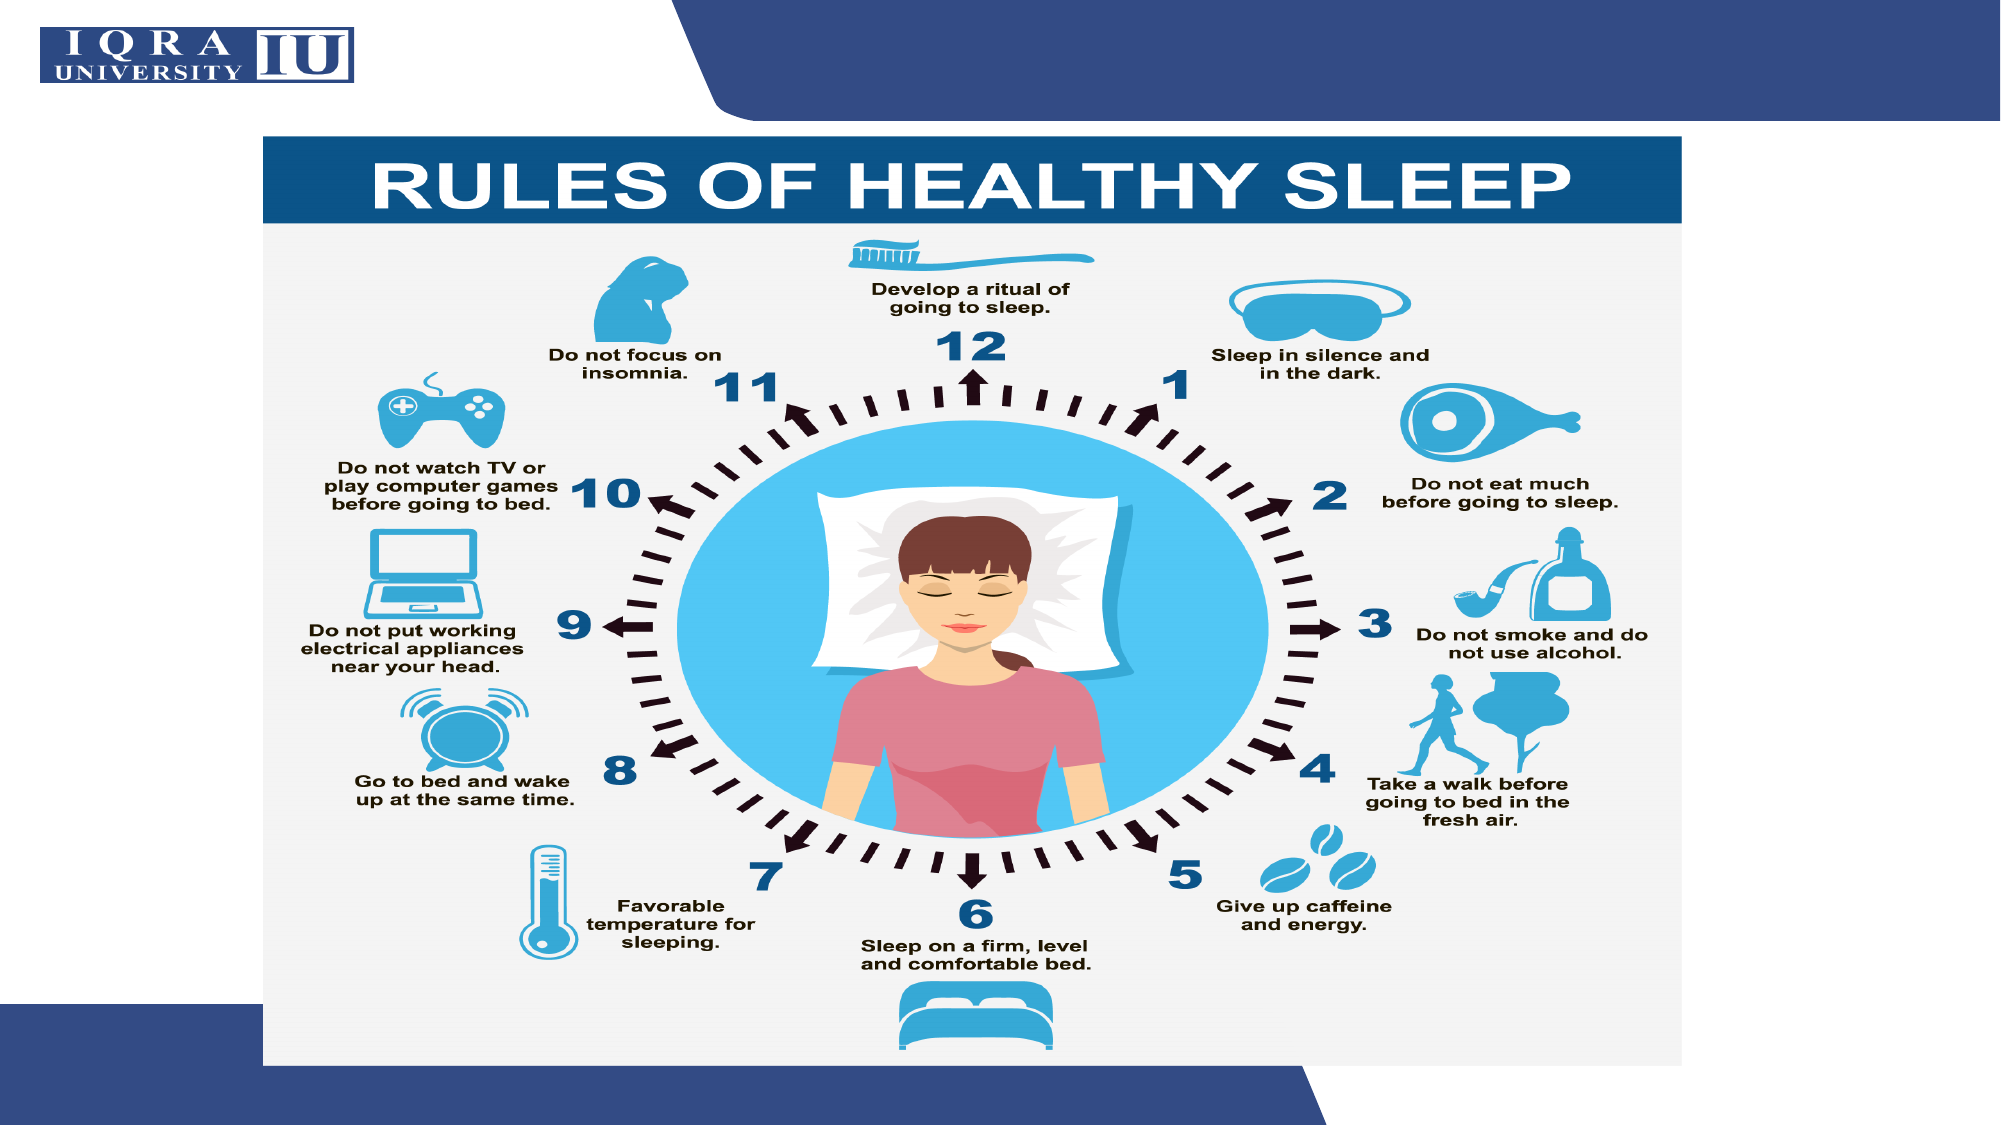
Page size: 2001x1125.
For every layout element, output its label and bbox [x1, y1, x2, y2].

list [263, 136, 1683, 1067]
picture [39, 26, 355, 83]
